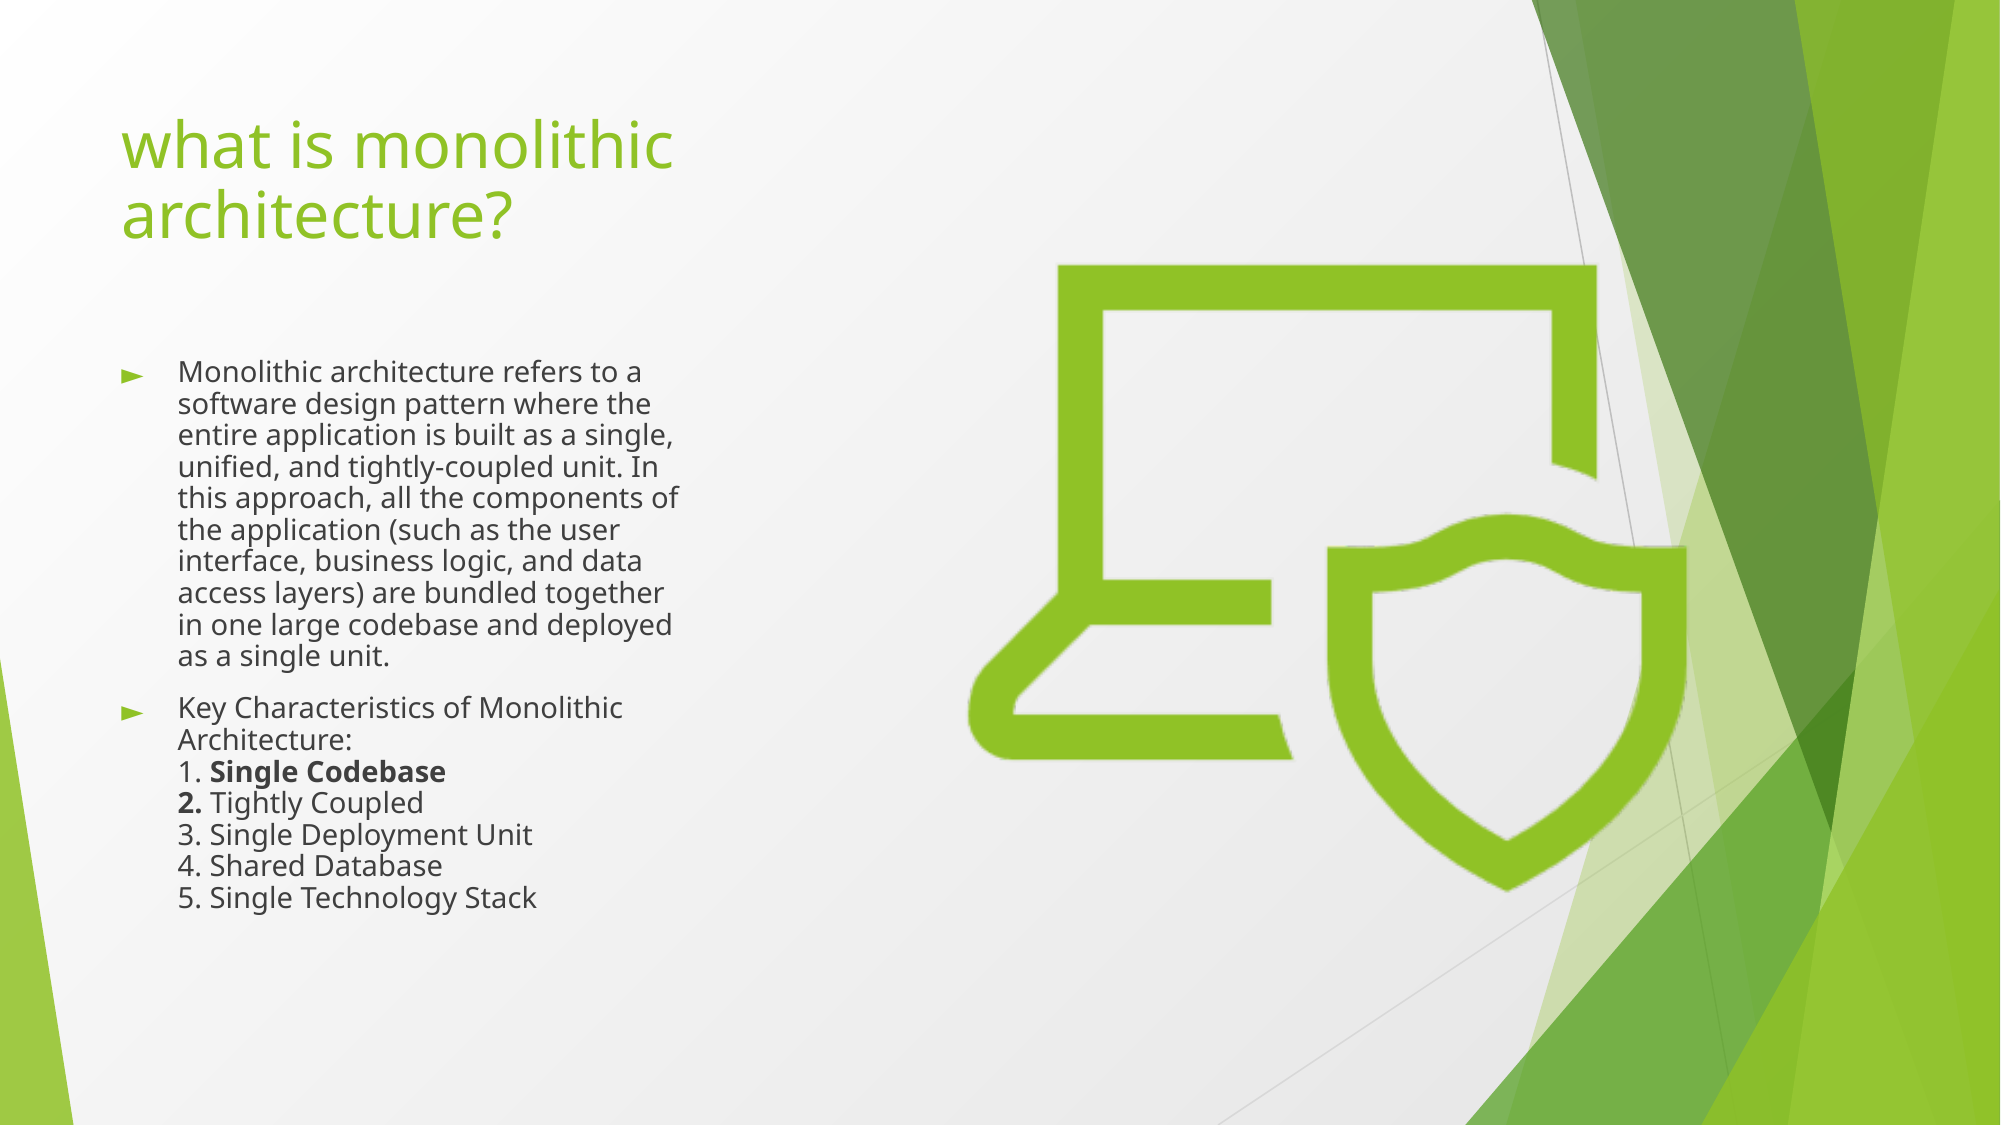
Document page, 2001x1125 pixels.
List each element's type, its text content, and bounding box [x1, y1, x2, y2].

title what is monolithic architecture? [106, 105, 706, 313]
list Monolithic architecture refers to a software design pattern where the entire application is built as a single, unified, and tightly-coupled unit. In this approach, all the components of the application (such as the user interface, business logic, and data access layers) are bundled together in one large codebase and deployed as a single unit. Key Characteristics of Monolithic Architecture: 1. Single Codebase 2. Tightly Coupled 3. Single Deployment Unit 4. Shared Database 5. Single Technology Stack [106, 350, 706, 967]
picture [897, 104, 1760, 967]
